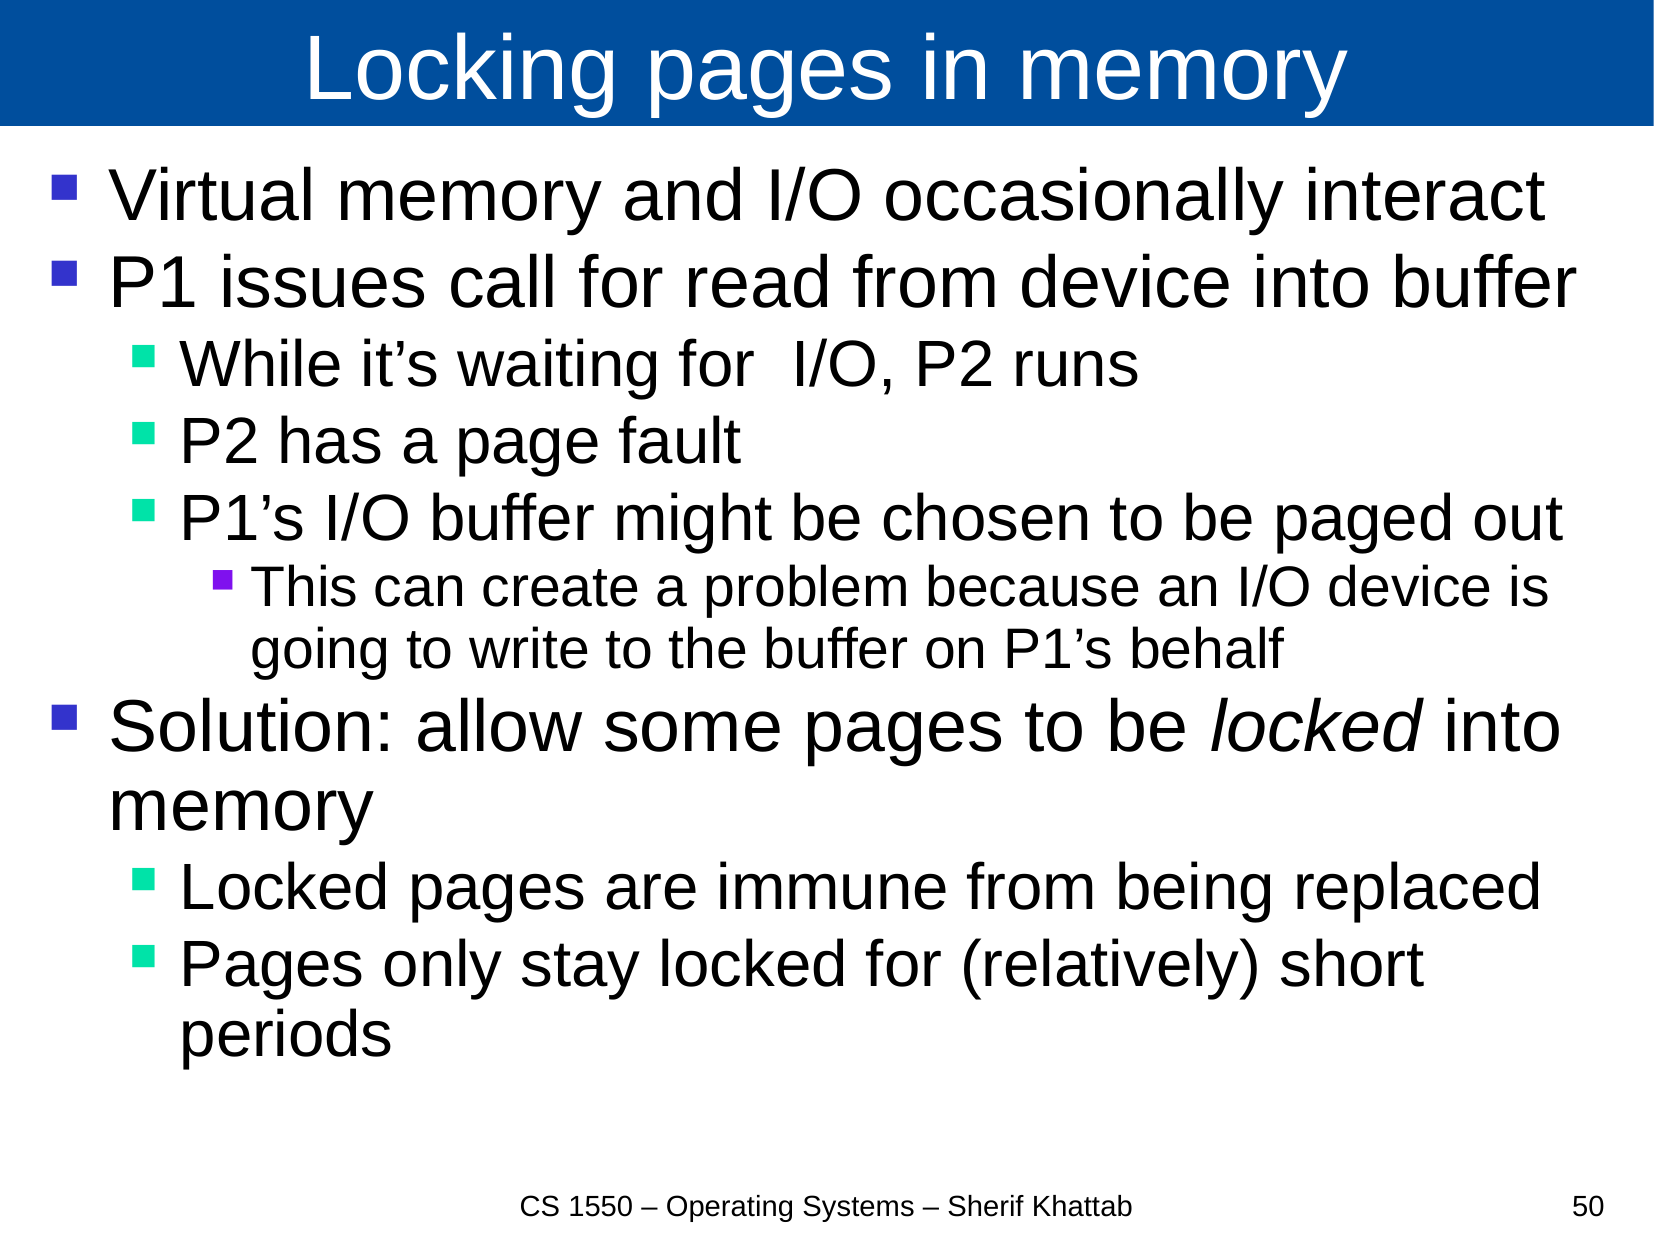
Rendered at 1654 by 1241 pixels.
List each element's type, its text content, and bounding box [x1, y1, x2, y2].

title Locking pages in memory [0, 0, 1654, 126]
list Virtual memory and I/O occasionally interact P1 issues call for read from device into buffer While it’s waiting for I/O, P2 runs P2 has a page fault P1’s I/O buffer might be chosen to be paged out This can create a problem because an I/O device is going to write to the buffer on P1’s behalf Solution: allow some pages to be locked into memory Locked pages are immune from being replaced Pages only stay locked for (relatively) short periods [33, 150, 1620, 1158]
footer CS 1550 – Operating Systems – Sherif Khattab [337, 1185, 1316, 1230]
slide_number 50 [1550, 1185, 1620, 1230]
